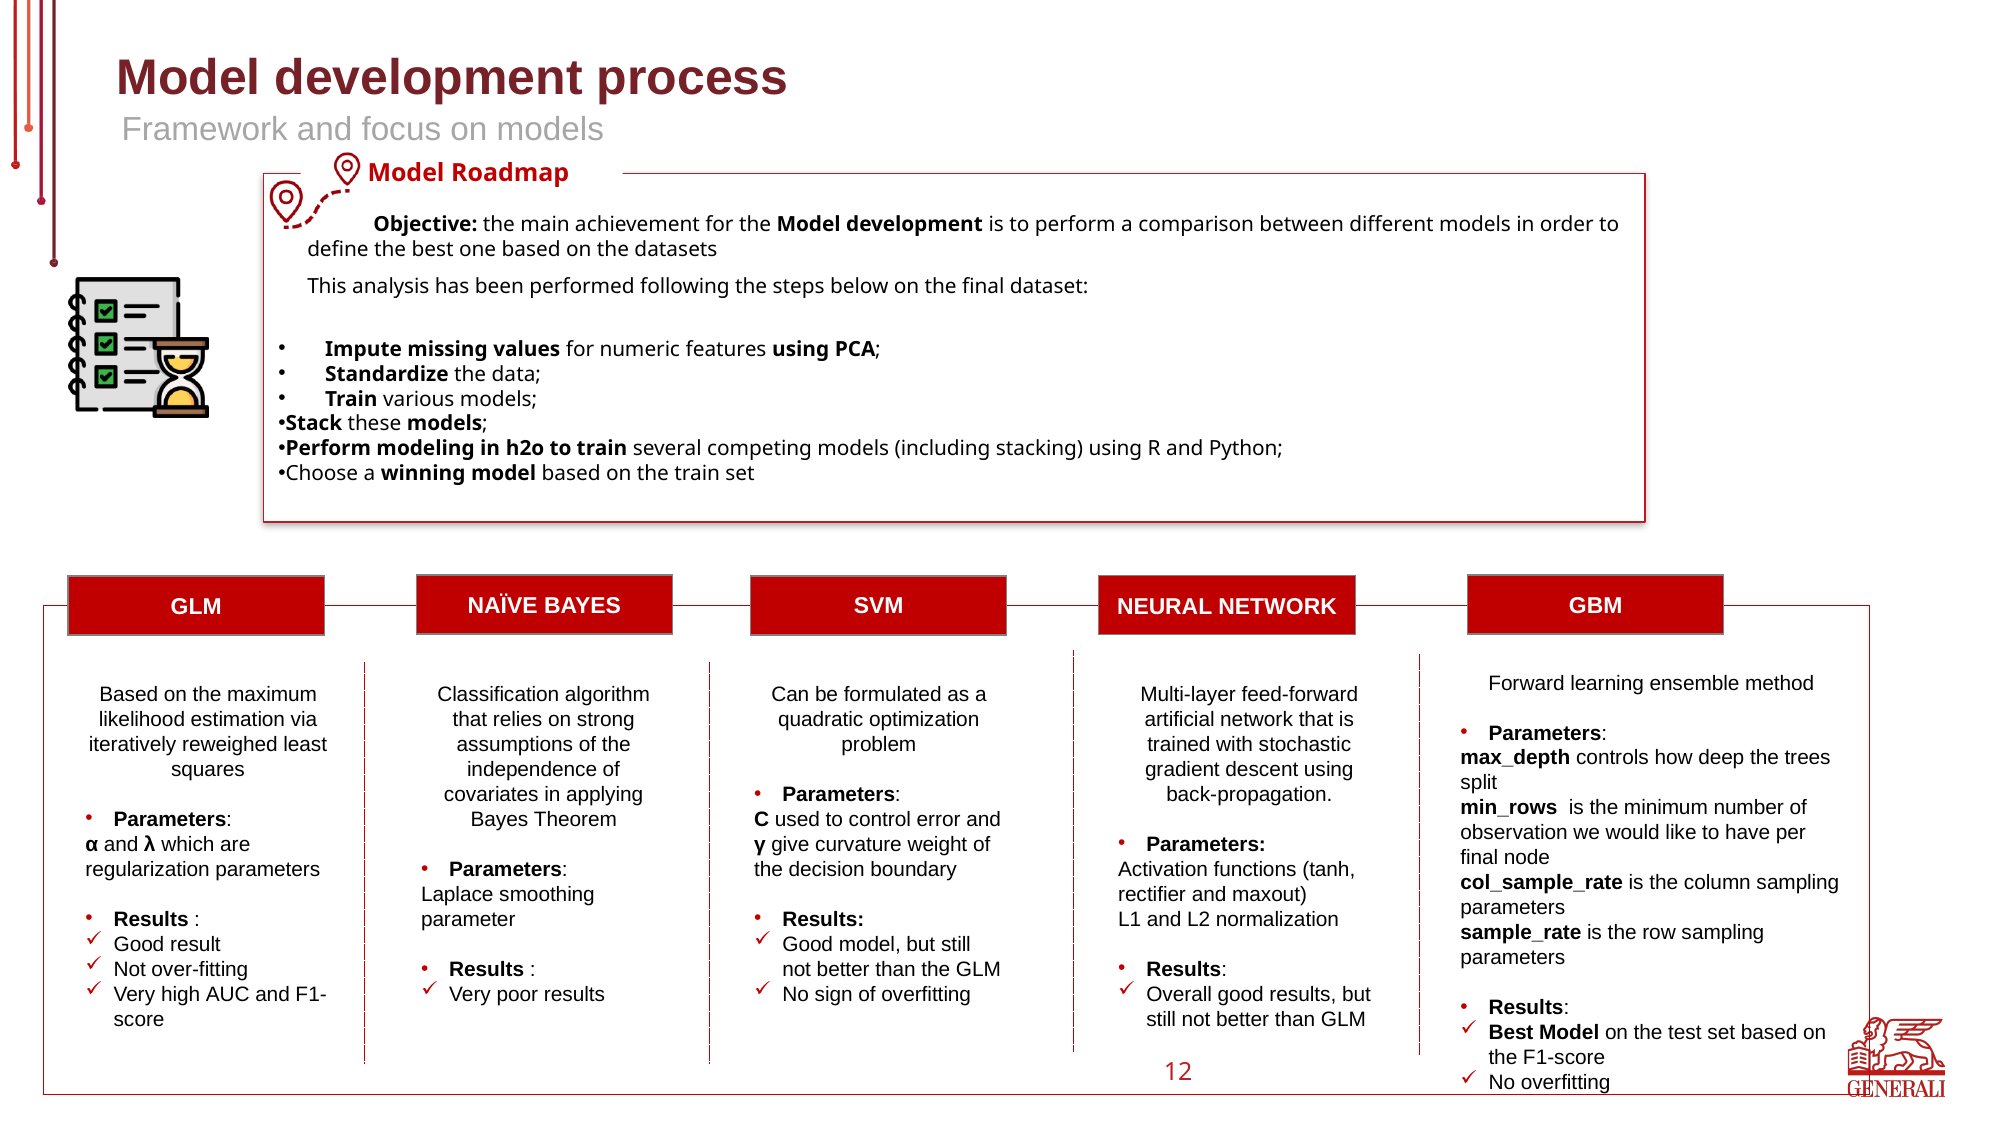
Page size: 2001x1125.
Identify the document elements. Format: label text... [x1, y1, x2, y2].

text_box Based on the maximum likelihood estimation via iteratively reweighed least squares Parameters: α and λ which are regularization parameters Results : Good result Not over-fitting Very high AUC and F1-score [70, 672, 346, 1038]
text_box SVM [750, 582, 1007, 626]
text_box GBM [1467, 574, 1724, 635]
text_box [750, 626, 1007, 636]
text_box Model Roadmap [365, 149, 623, 195]
text_box Objective: the main achievement for the Model development is to perform a comparison between different models in order to define the best one based on the datasets This analysis has been performed following the steps below on the final dataset: Impute missing values for numeric features using PCA; Standardize the data; Train various models; Stack these models; Perform modeling in h2o to train several competing models (including stacking) using R and Python; Choose a winning model based on the train set [263, 173, 1646, 522]
text_box Framework and focus on models [106, 99, 620, 154]
text_box [750, 575, 1007, 582]
picture [11, 0, 58, 270]
text_box NAÏVE BAYES [416, 574, 673, 635]
picture [264, 140, 364, 241]
text_box Classification algorithm that relies on strong assumptions of the independence of covariates in applying Bayes Theorem Parameters: Laplace smoothing parameter Results : Very poor results [406, 673, 682, 1013]
text_box Multi-layer feed-forward artificial network that is trained with stochastic gradient descent using back-propagation. Parameters: Activation functions (tanh, rectifier and maxout) L1 and L2 normalization Results: Overall good results, but still not better than GLM [1103, 672, 1396, 1038]
text_box GLM [67, 575, 325, 636]
text_box Forward learning ensemble method Parameters: max_depth controls how deep the trees split min_rows is the minimum number of observation we would like to have per final node col_sample_rate is the column sampling parameters sample_rate is the row sampling parameters Results: Best Model on the test set based on the F1-score No overfitting [1445, 661, 1857, 1125]
text_box Model development process [116, 61, 1291, 111]
text_box NEURAL NETWORK [1098, 575, 1356, 635]
picture [67, 277, 209, 418]
text_box [43, 605, 1870, 1095]
text_box Can be formulated as a quadratic optimization problem Parameters: C used to control error and γ give curvature weight of the decision boundary Results: Good model, but still not better than the GLM No sign of overfitting [739, 673, 1019, 1013]
